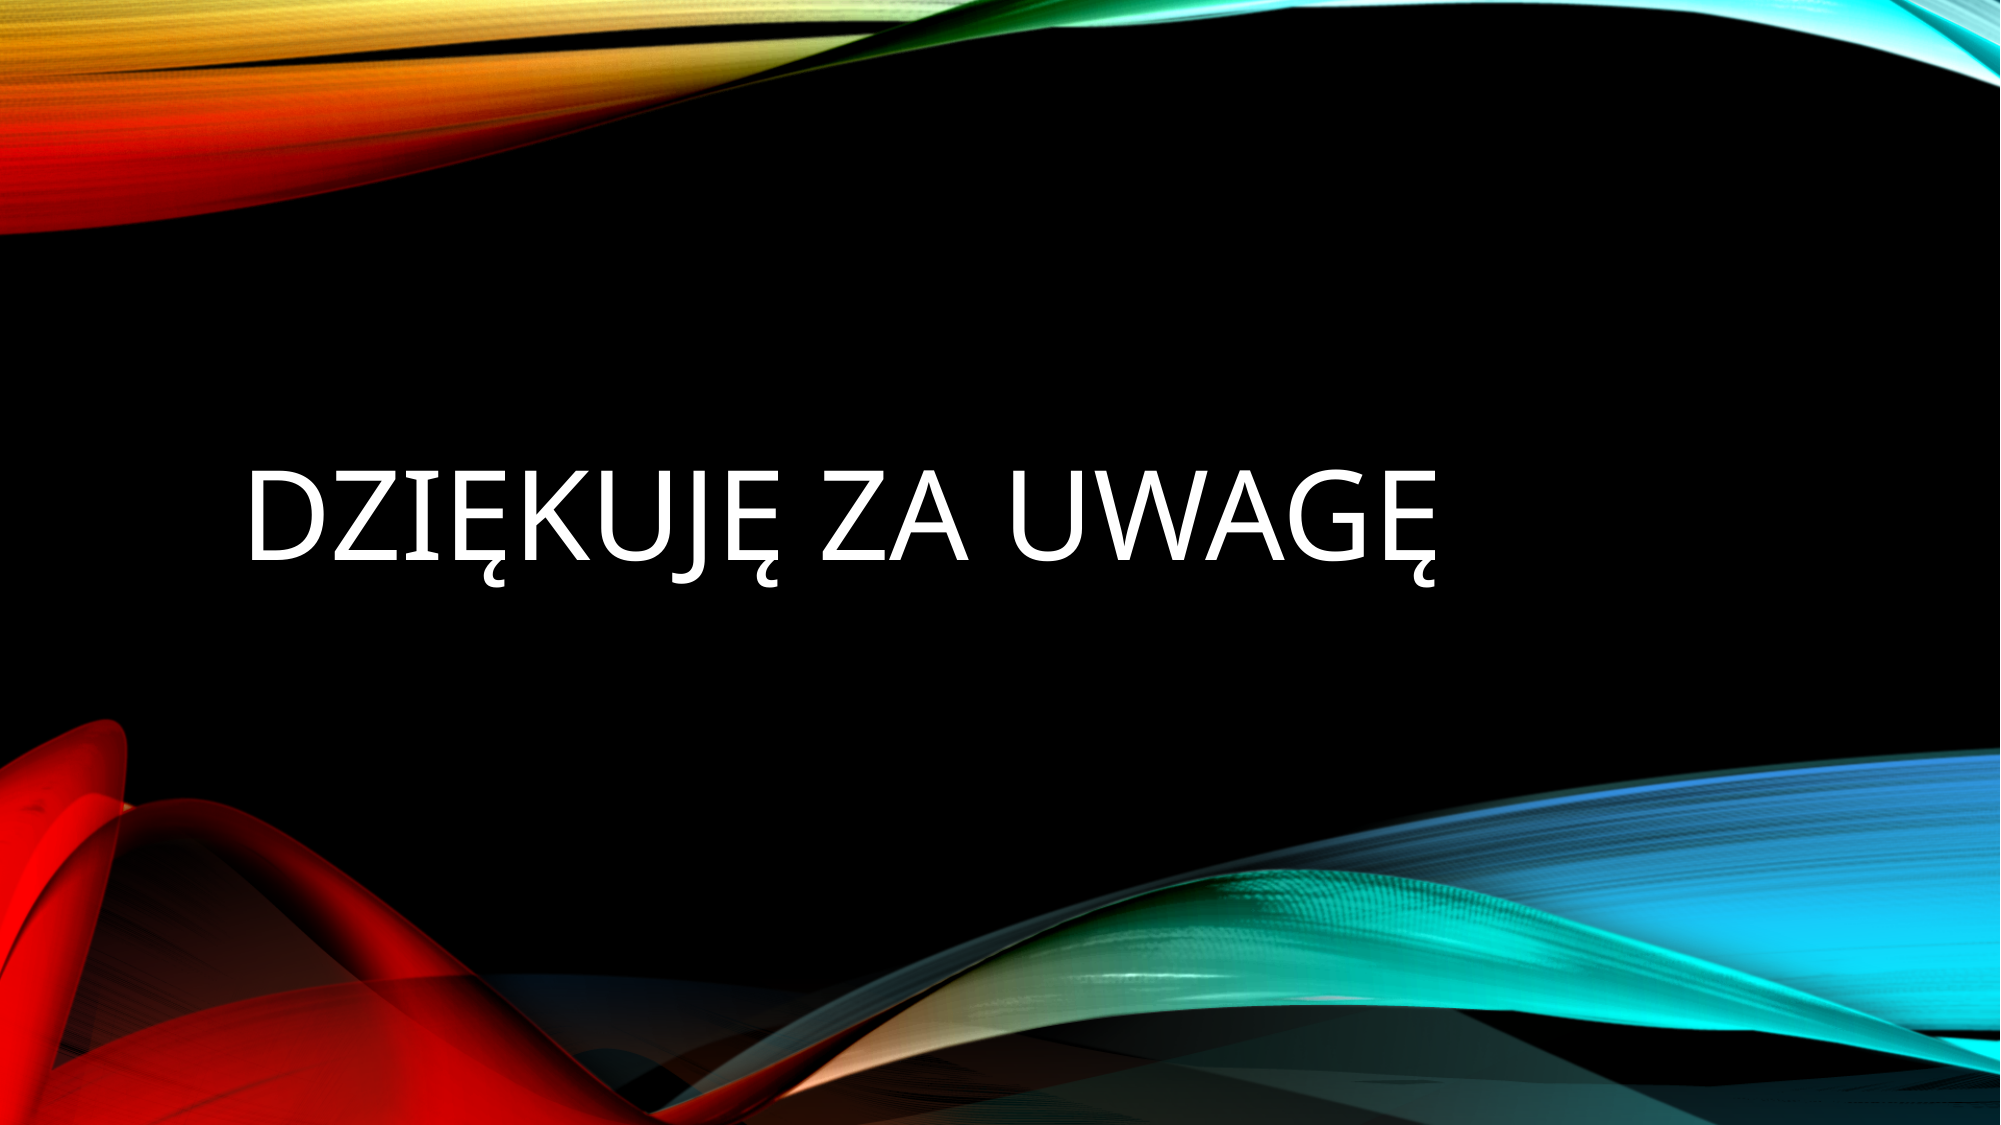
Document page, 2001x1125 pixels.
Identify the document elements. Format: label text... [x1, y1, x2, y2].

picture [0, 717, 2000, 1125]
picture [0, 0, 2000, 237]
title Dziękuję za UWagę [225, 295, 1775, 596]
